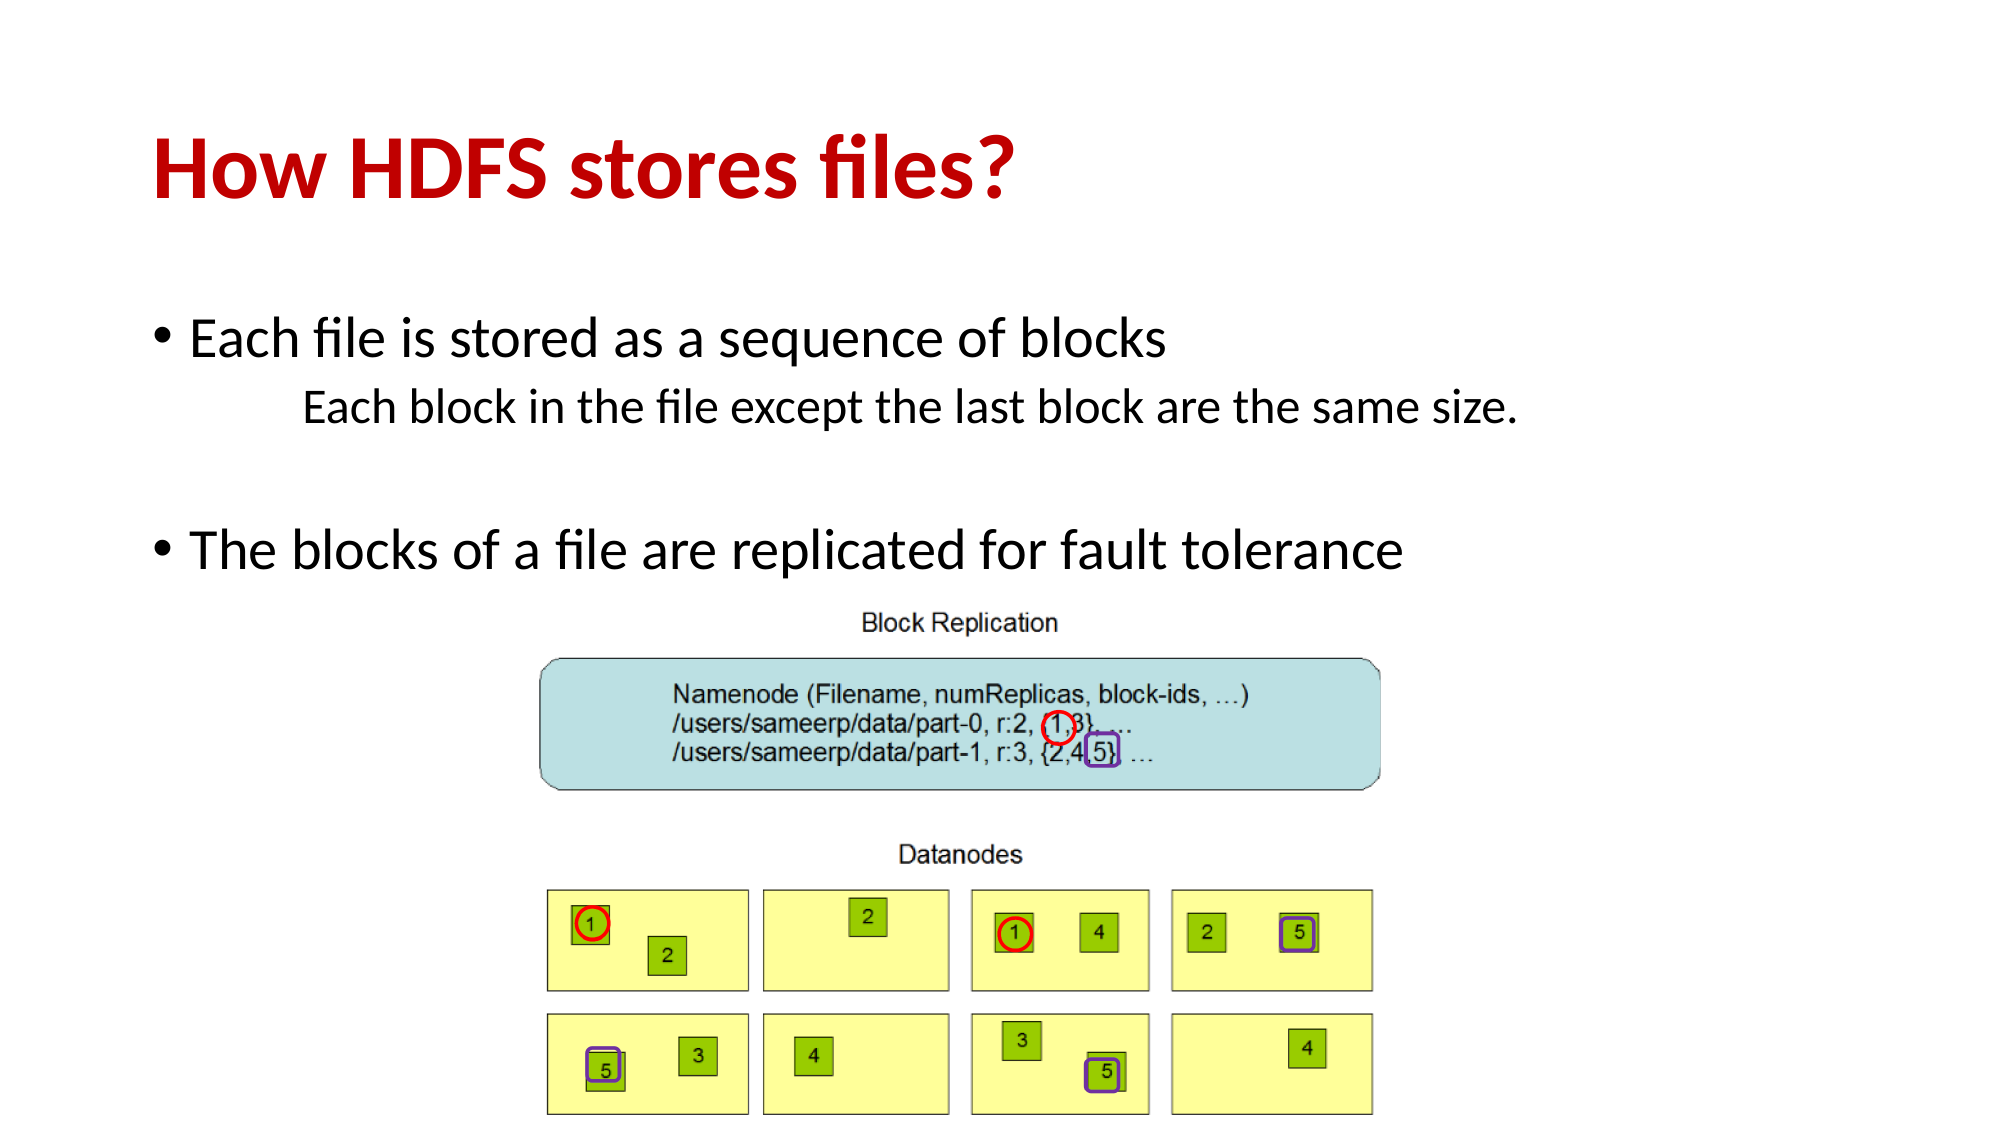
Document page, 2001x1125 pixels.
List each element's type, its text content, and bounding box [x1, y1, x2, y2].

list Each file is stored as a sequence of blocks Each block in the file except the last block are the same size. The blocks of a file are replicated for fault tolerance [137, 299, 1863, 1014]
picture [535, 600, 1381, 1122]
title How HDFS stores files? [137, 59, 1863, 278]
